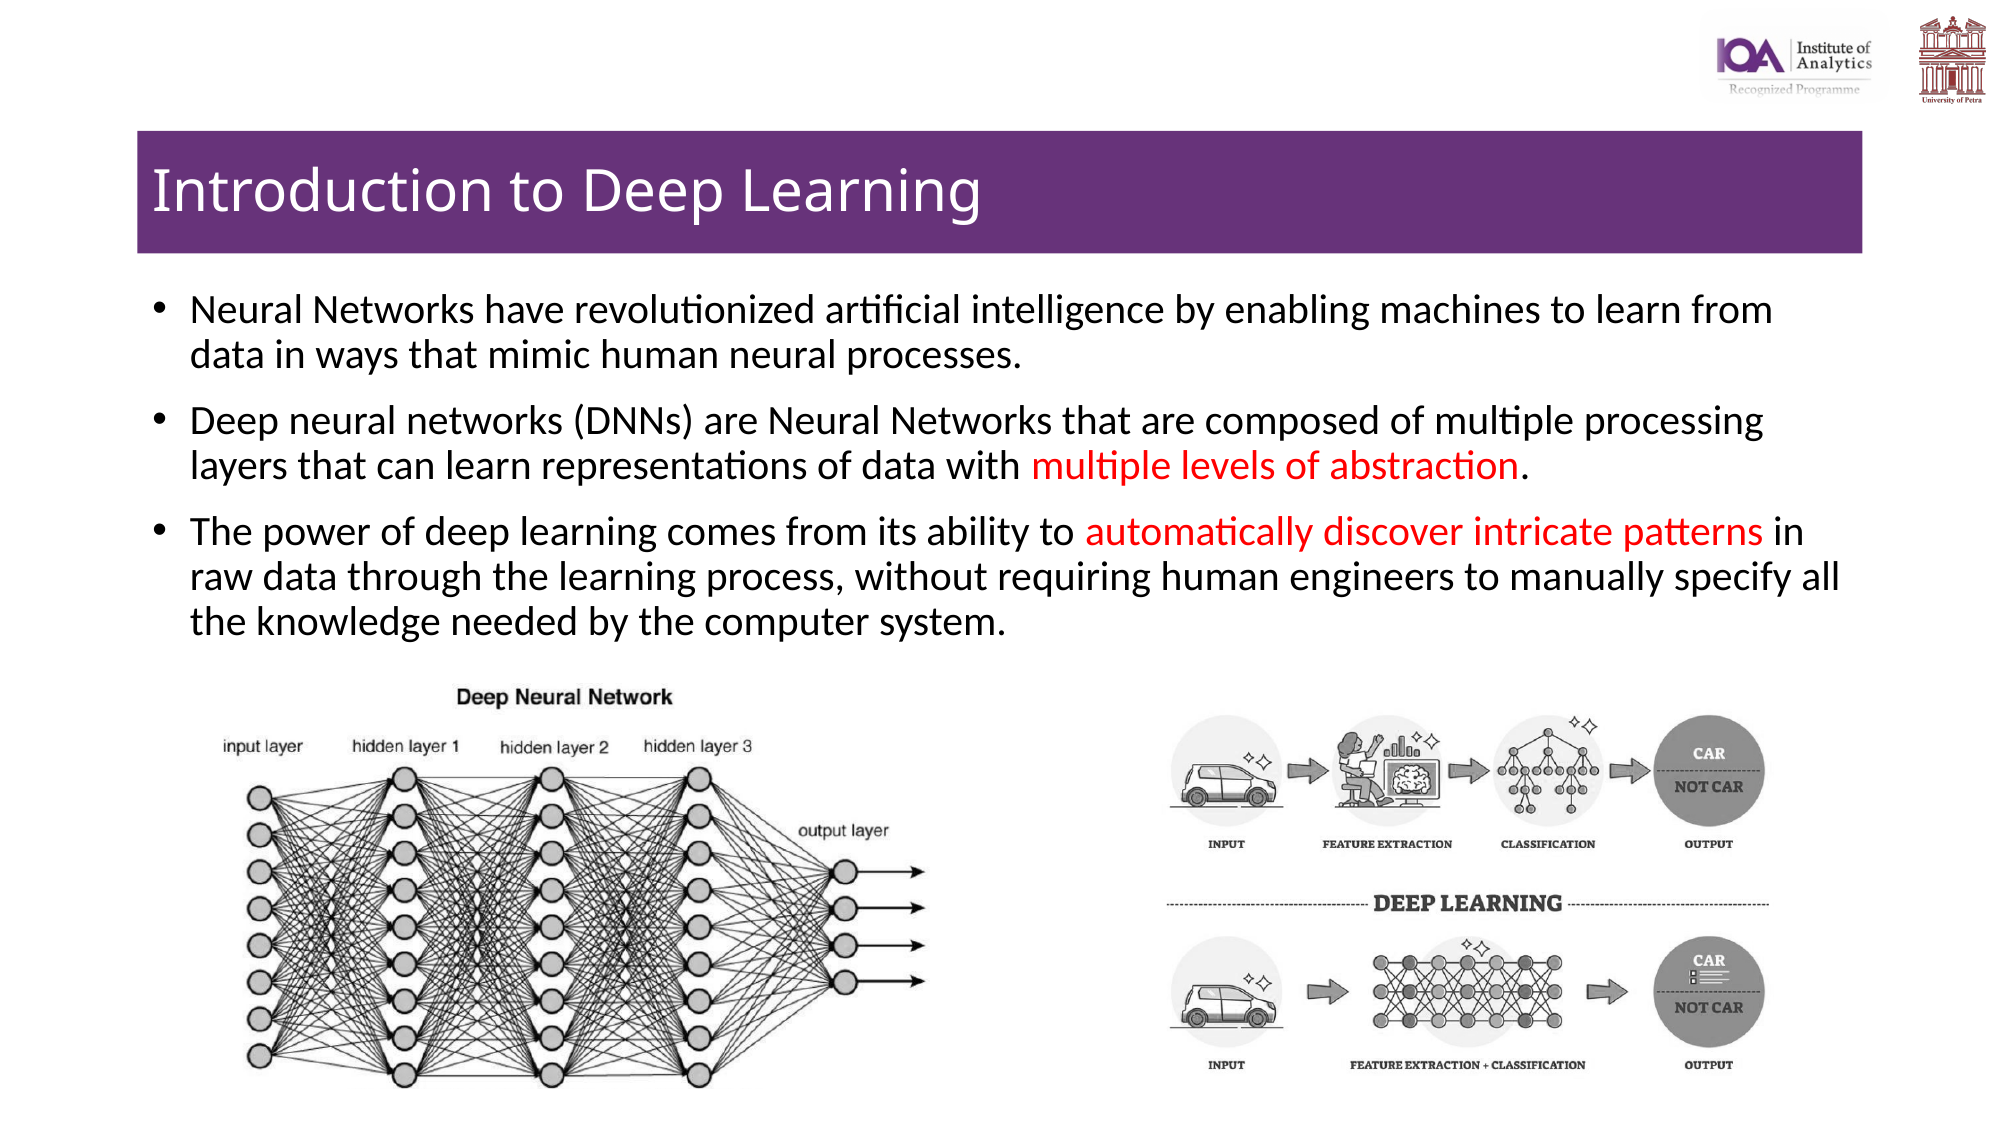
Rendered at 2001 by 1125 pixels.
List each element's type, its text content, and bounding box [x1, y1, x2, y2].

picture [199, 683, 948, 1089]
title Introduction to Deep Learning [137, 130, 1863, 254]
picture [1728, 37, 1861, 75]
picture [1919, 16, 1986, 111]
picture [1145, 683, 1801, 1114]
list Neural Networks have revolutionized artificial intelligence by enabling machines to learn from data in ways that mimic human neural processes. Deep neural networks (DNNs) are Neural Networks that are composed of multiple processing layers that can learn representations of data with multiple levels of abstraction. The power of deep learning comes from its ability to automatically discover intricate patterns in raw data through the learning process, without requiring human engineers to manually specify all the knowledge needed by the computer system. [137, 279, 1863, 1099]
